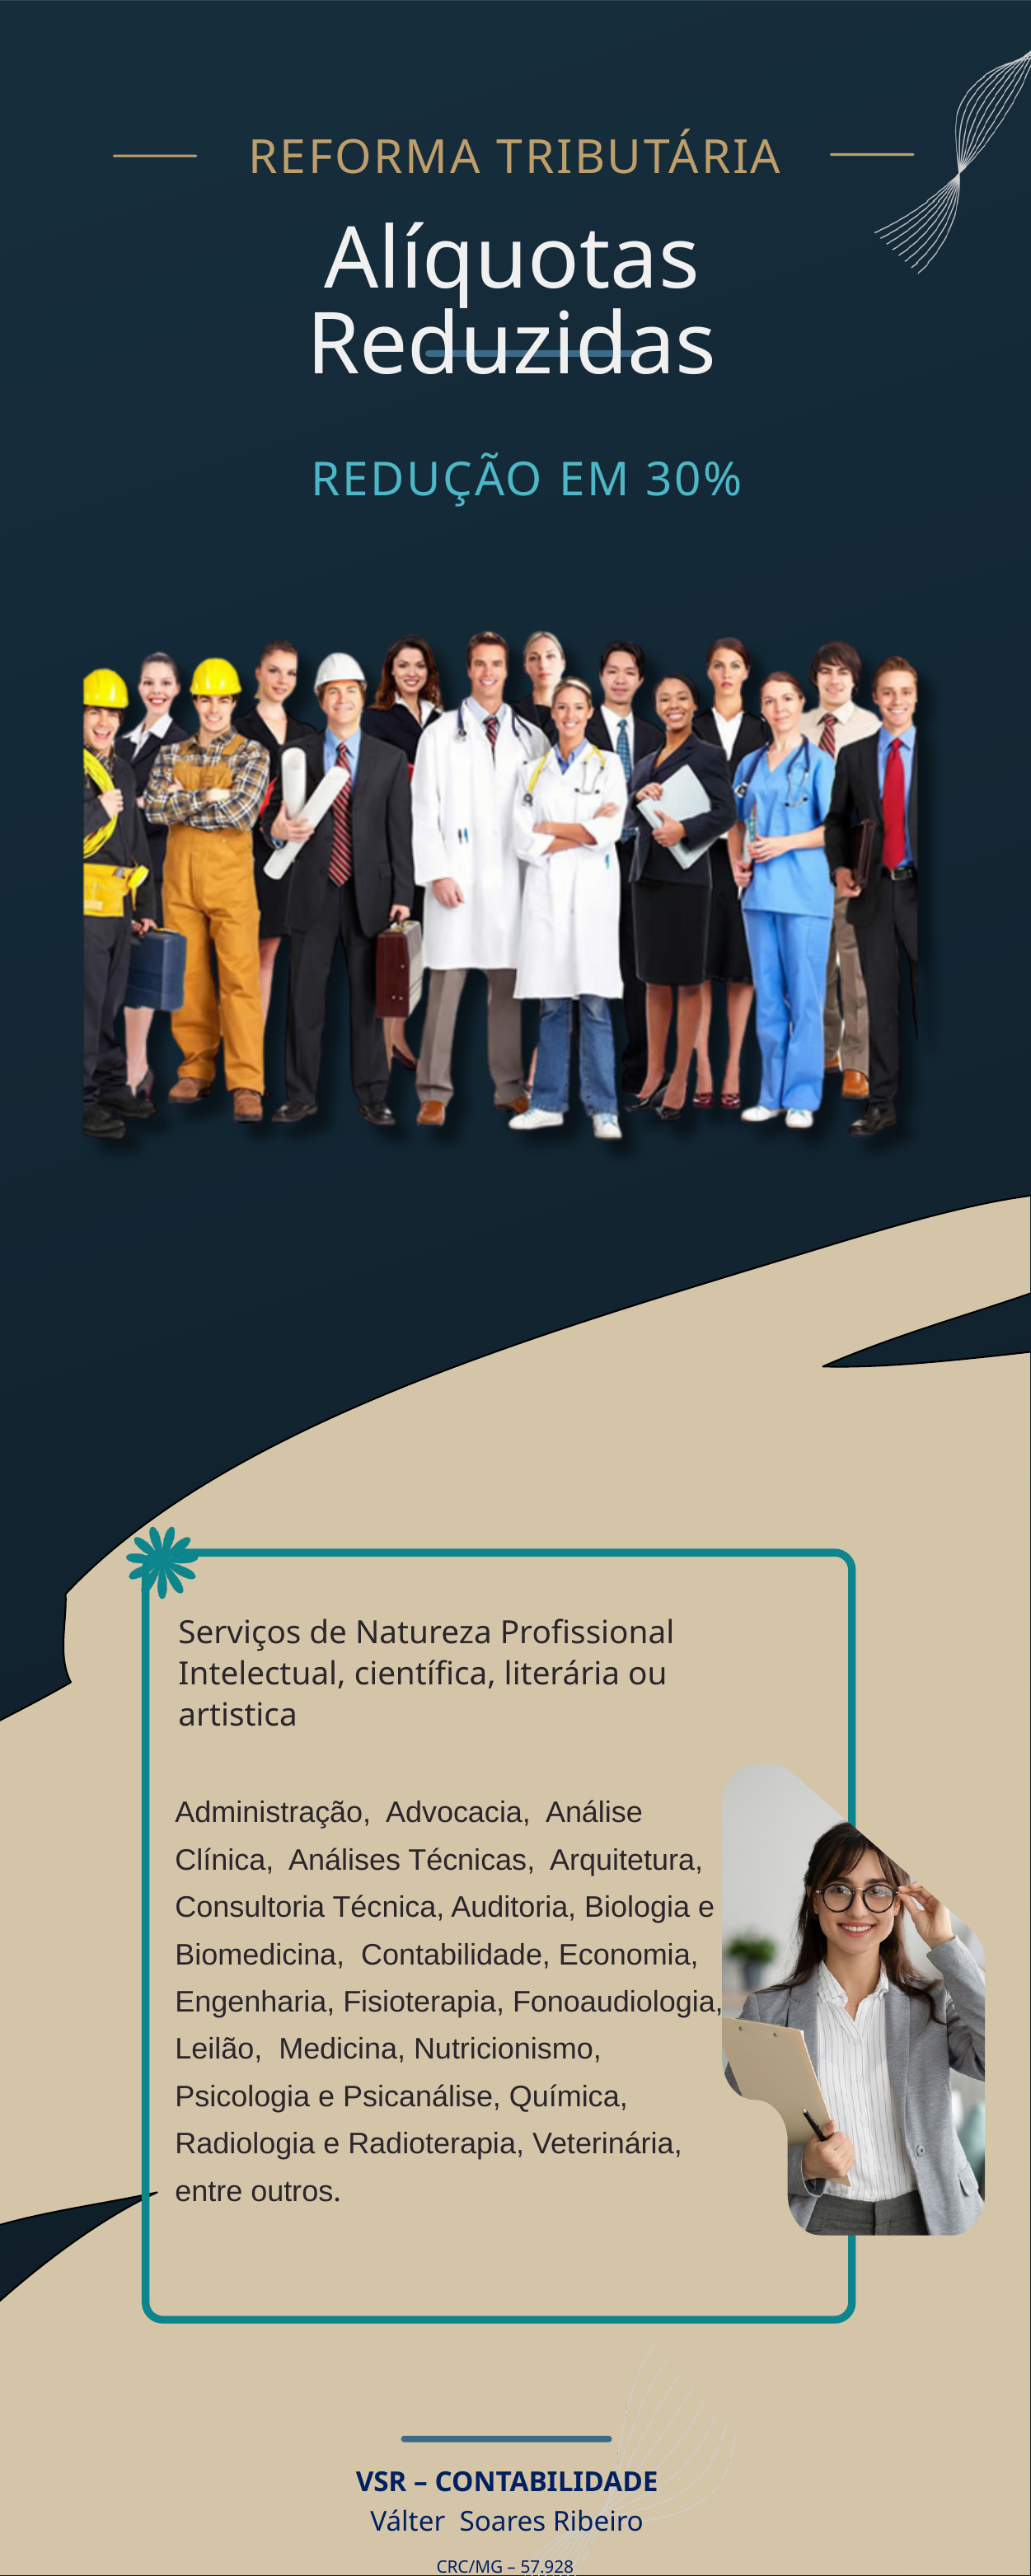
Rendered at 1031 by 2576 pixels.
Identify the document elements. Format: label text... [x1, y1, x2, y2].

text_box [776, 0, 1030, 380]
text_box Alíquotas Reduzidas [145, 219, 879, 391]
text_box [145, 1552, 852, 2321]
text_box REDUÇÃO EM 30% [269, 439, 785, 505]
text_box [0, 0, 1030, 1160]
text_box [721, 1764, 986, 2236]
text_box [0, 1163, 1030, 2575]
text_box REFORMA TRIBUTÁRIA [176, 117, 854, 184]
text_box [75, 627, 955, 1160]
